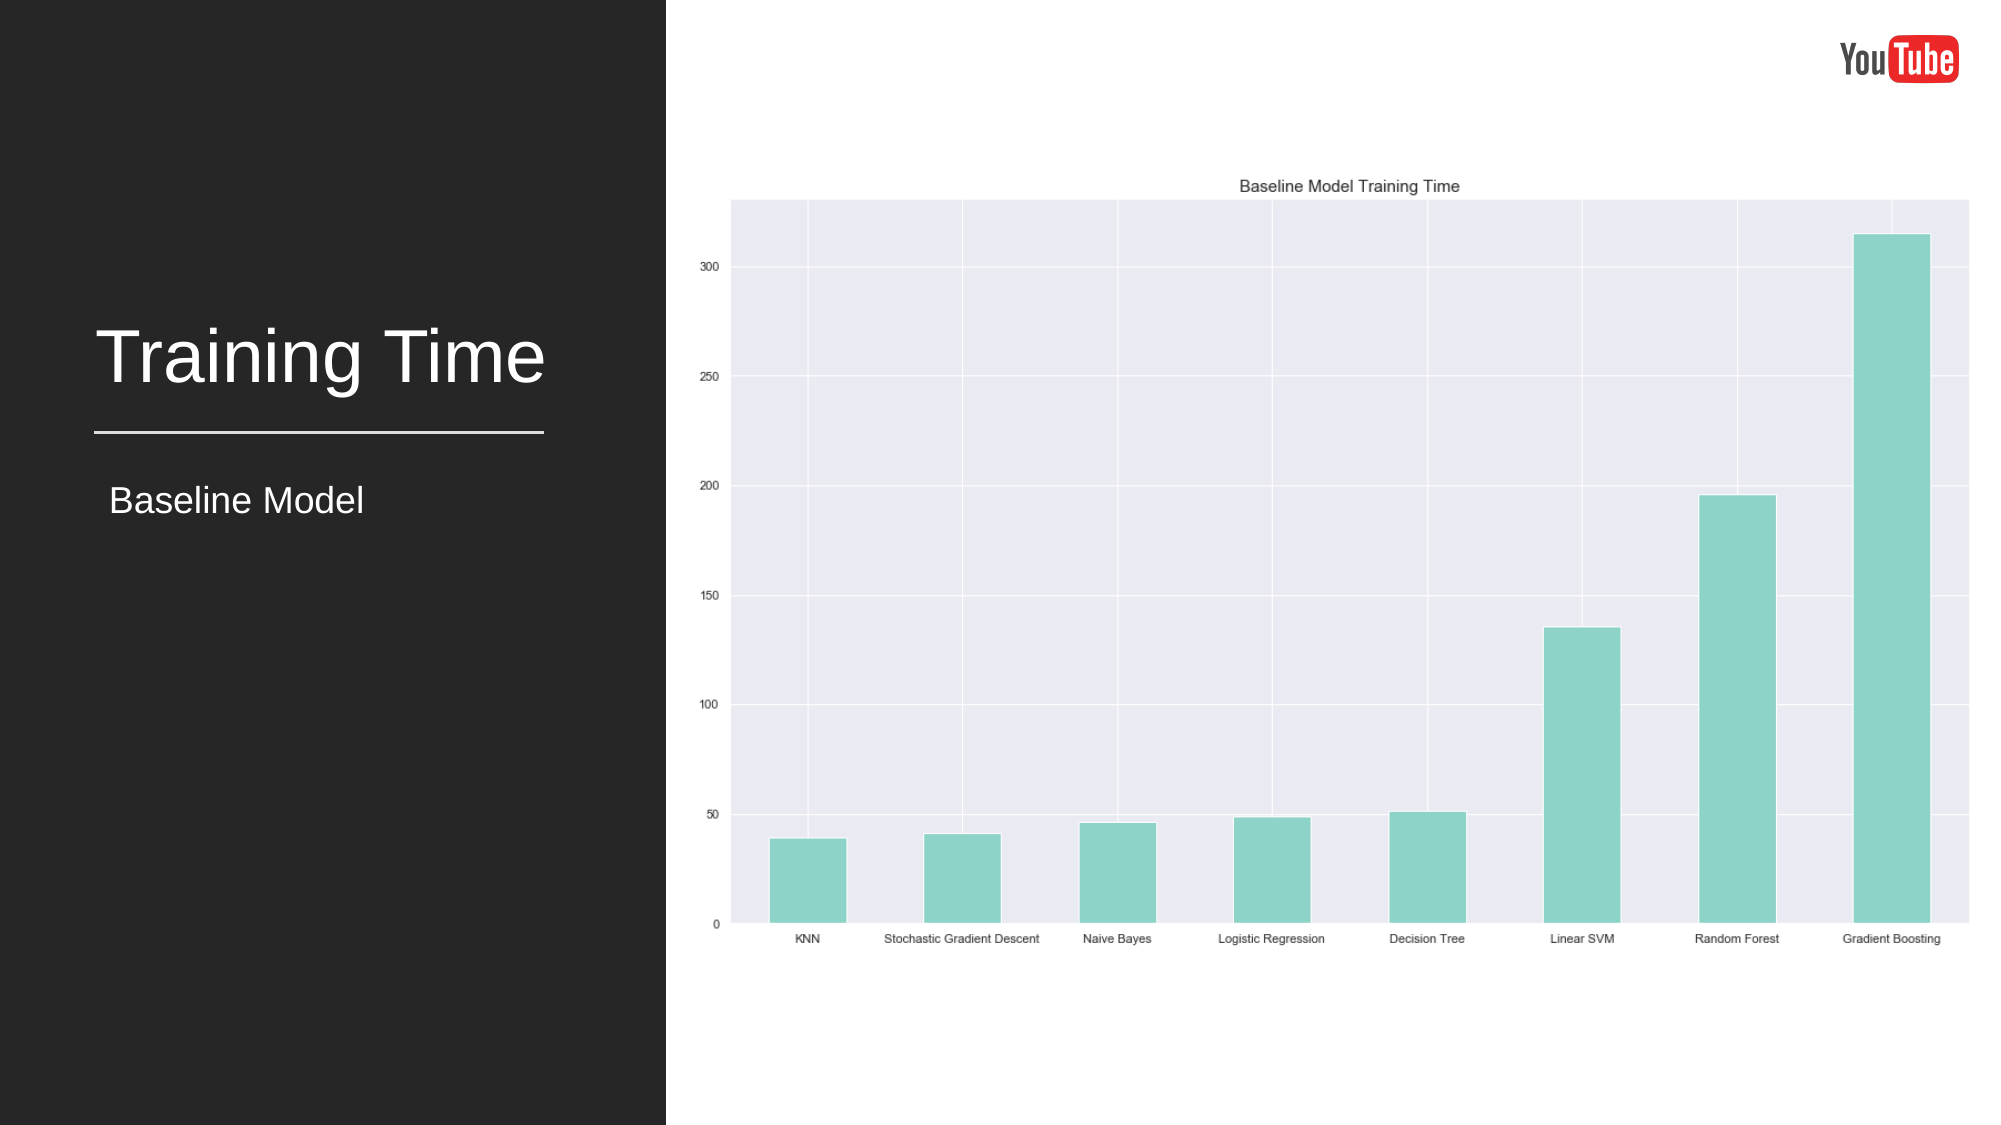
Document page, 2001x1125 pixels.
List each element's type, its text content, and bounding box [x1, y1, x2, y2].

text_box [666, 0, 2000, 1125]
picture [691, 172, 1977, 953]
text_box [0, 0, 666, 1125]
title Training Time [80, 84, 587, 407]
picture [1840, 0, 1960, 119]
list Baseline Model [93, 459, 587, 983]
